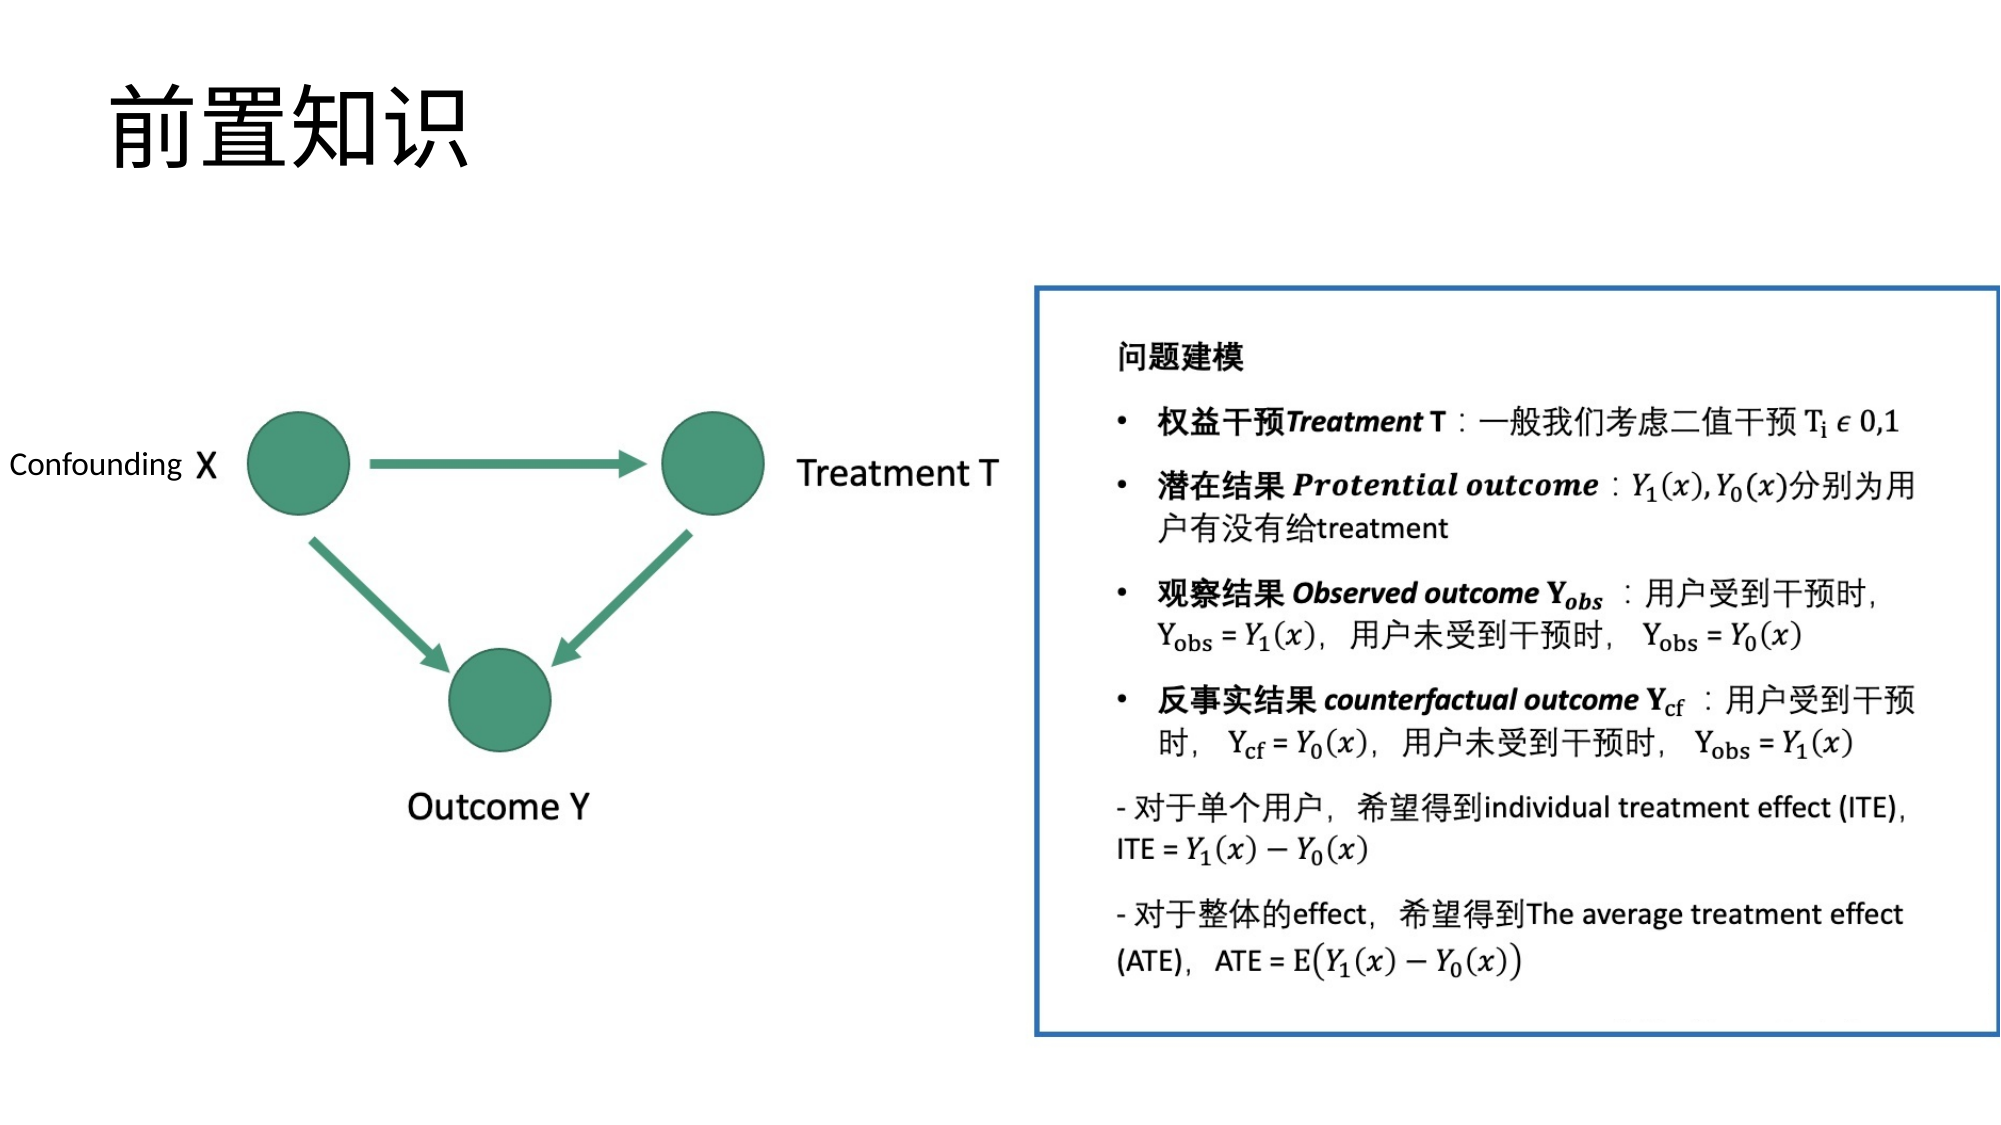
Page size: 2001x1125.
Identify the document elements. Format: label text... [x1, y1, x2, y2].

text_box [0, 246, 2000, 1069]
text_box 前置知识 [91, 62, 489, 188]
